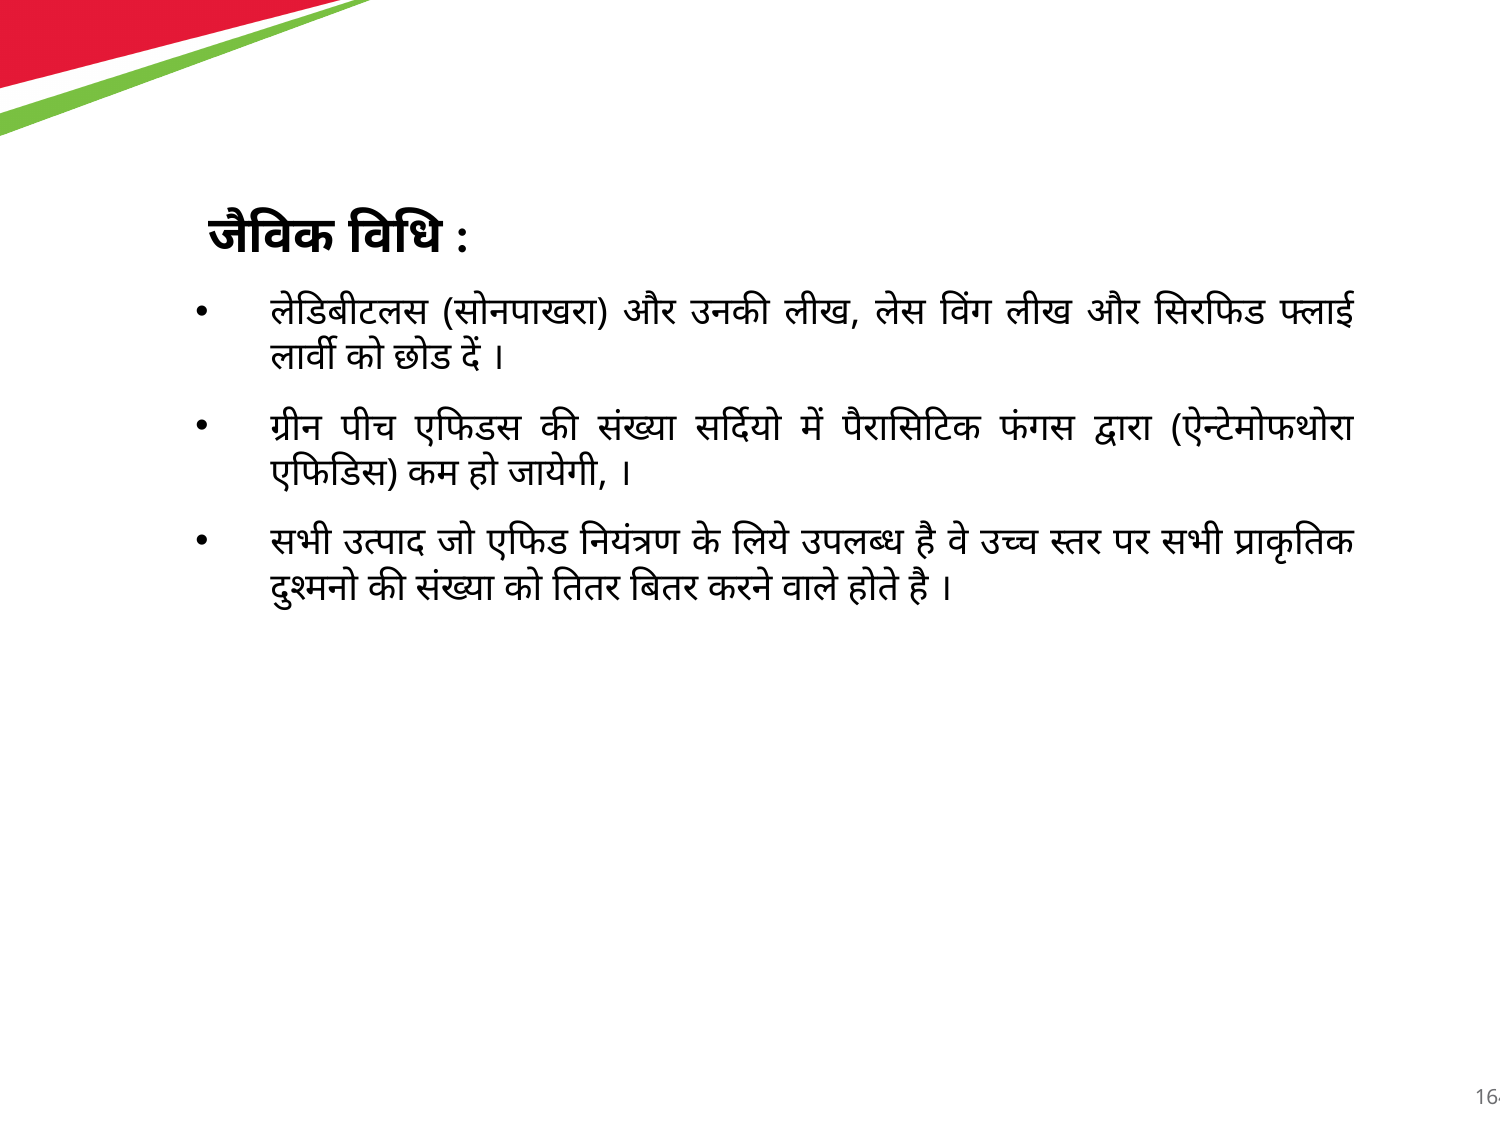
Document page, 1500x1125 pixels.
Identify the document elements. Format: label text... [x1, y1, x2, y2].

picture [0, 0, 373, 136]
text_box जैविक विधि : लेडिबीटलस (सोनपाखरा) और उनकी लीख, लेस विंग लीख और सिरफिड फ्लाई लार्वी को छोड दें । ग्रीन पीच एफिडस की संख्या सर्दियो में पैरासिटिक फंगस द्वारा (ऐन्टेमोफथोरा एफिडिस) कम हो जायेगी, । सभी उत्पाद जो एफिड नियंत्रण के लिये उपलब्ध है वे उच्च स्तर पर सभी प्राकृतिक दुश्मनो की संख्या को तितर बितर करने वाले होते है । [180, 195, 1369, 615]
